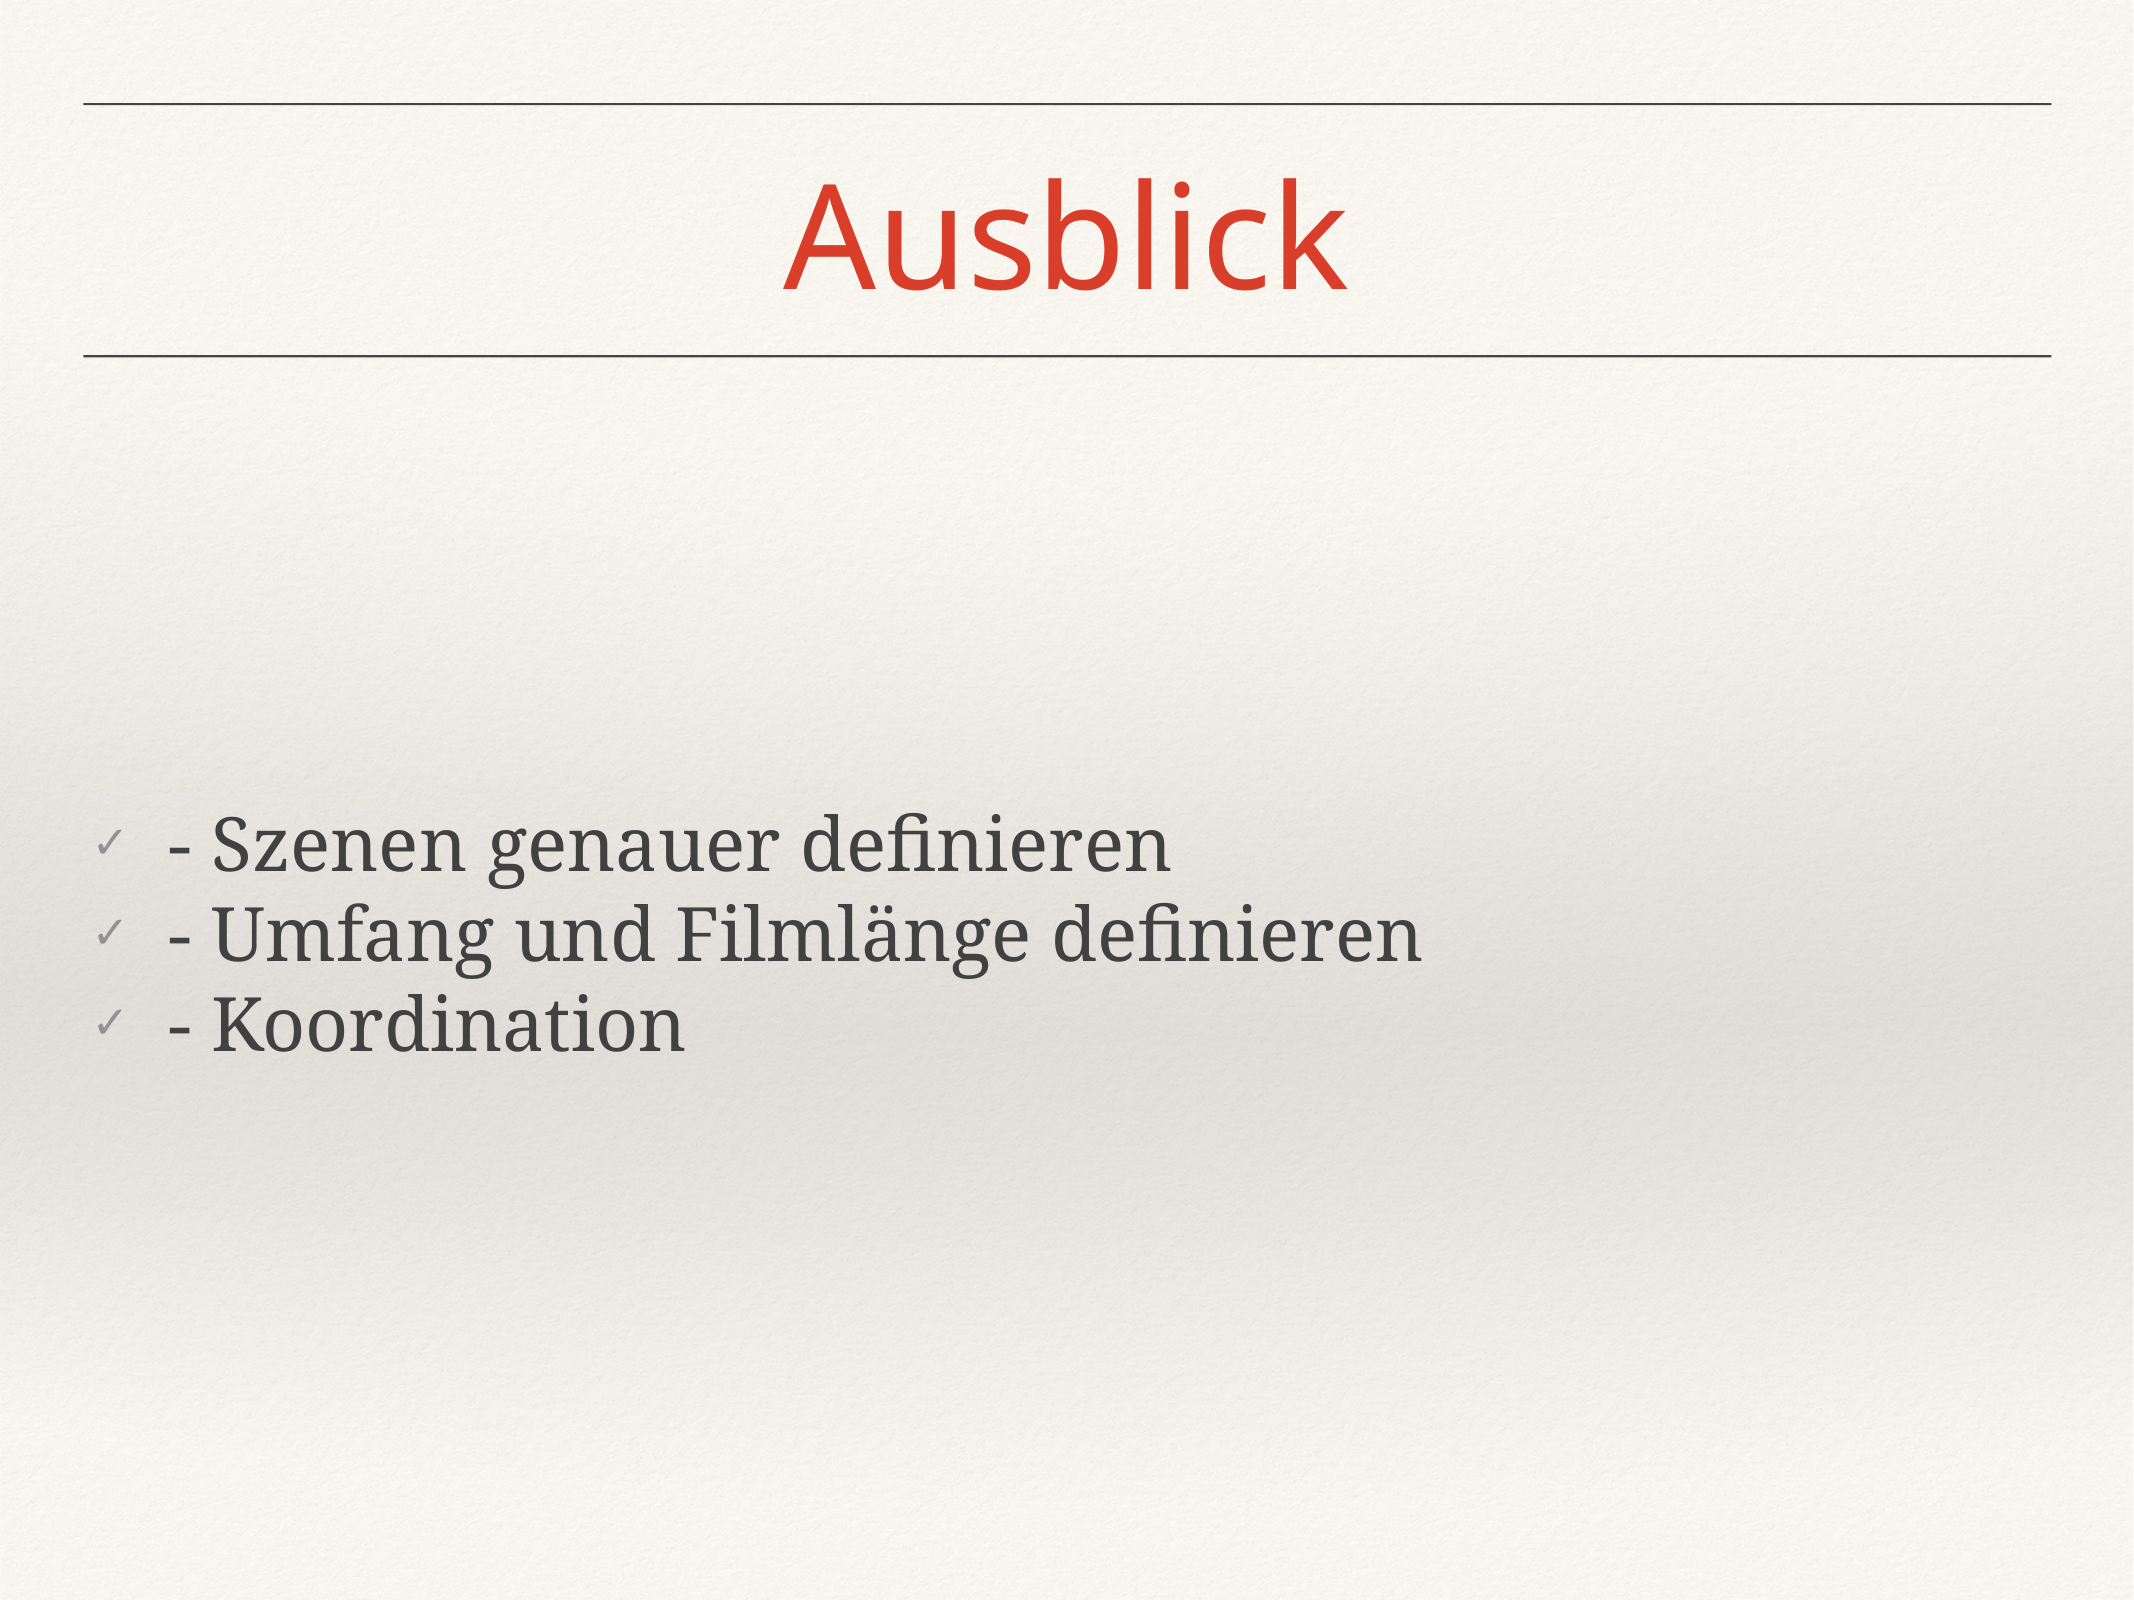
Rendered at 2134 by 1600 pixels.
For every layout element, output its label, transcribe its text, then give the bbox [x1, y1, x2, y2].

text_box - Szenen genauer definieren - Umfang und Filmlänge definieren - Koordination [83, 431, 2050, 1432]
text_box Ausblick [83, 131, 2050, 332]
picture [0, 0, 2134, 1600]
